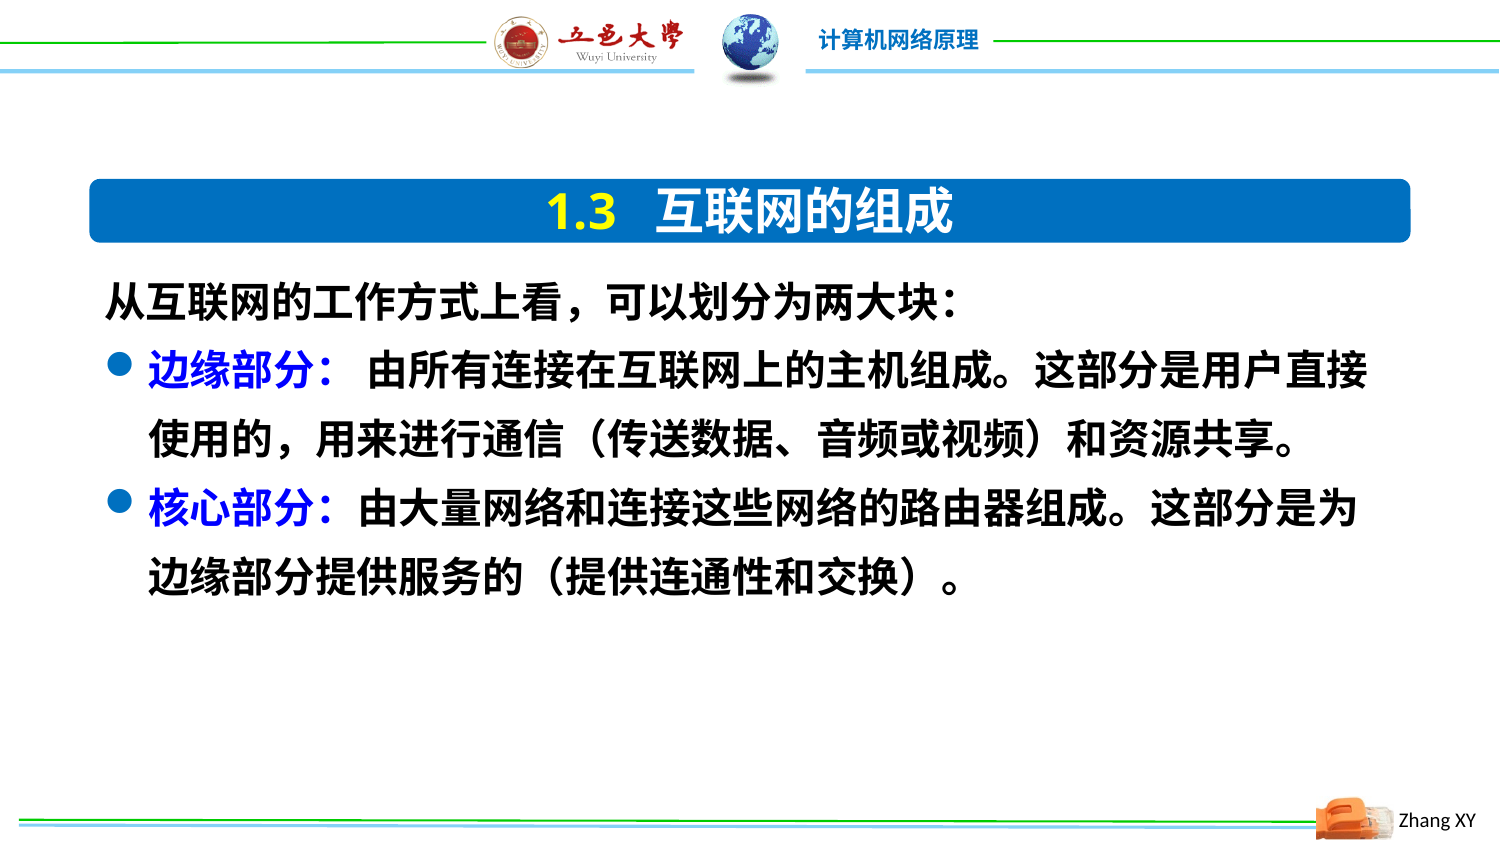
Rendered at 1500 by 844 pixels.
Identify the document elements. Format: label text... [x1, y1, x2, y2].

text_box 从互联网的工作方式上看，可以划分为两大块： 边缘部分： 由所有连接在互联网上的主机组成。这部分是用户直接使用的，用来进行通信（传送数据、音频或视频）和资源共享。 核心部分：由大量网络和连接这些网络的路由器组成。这部分是为边缘部分提供服务的（提供连通性和交换）。 [89, 249, 1411, 608]
text_box [970, 178, 1411, 243]
picture [1316, 796, 1394, 840]
text_box 1.3 互联网的组成 [530, 171, 970, 247]
picture [720, 12, 780, 88]
text_box [89, 178, 530, 243]
picture [494, 15, 697, 69]
